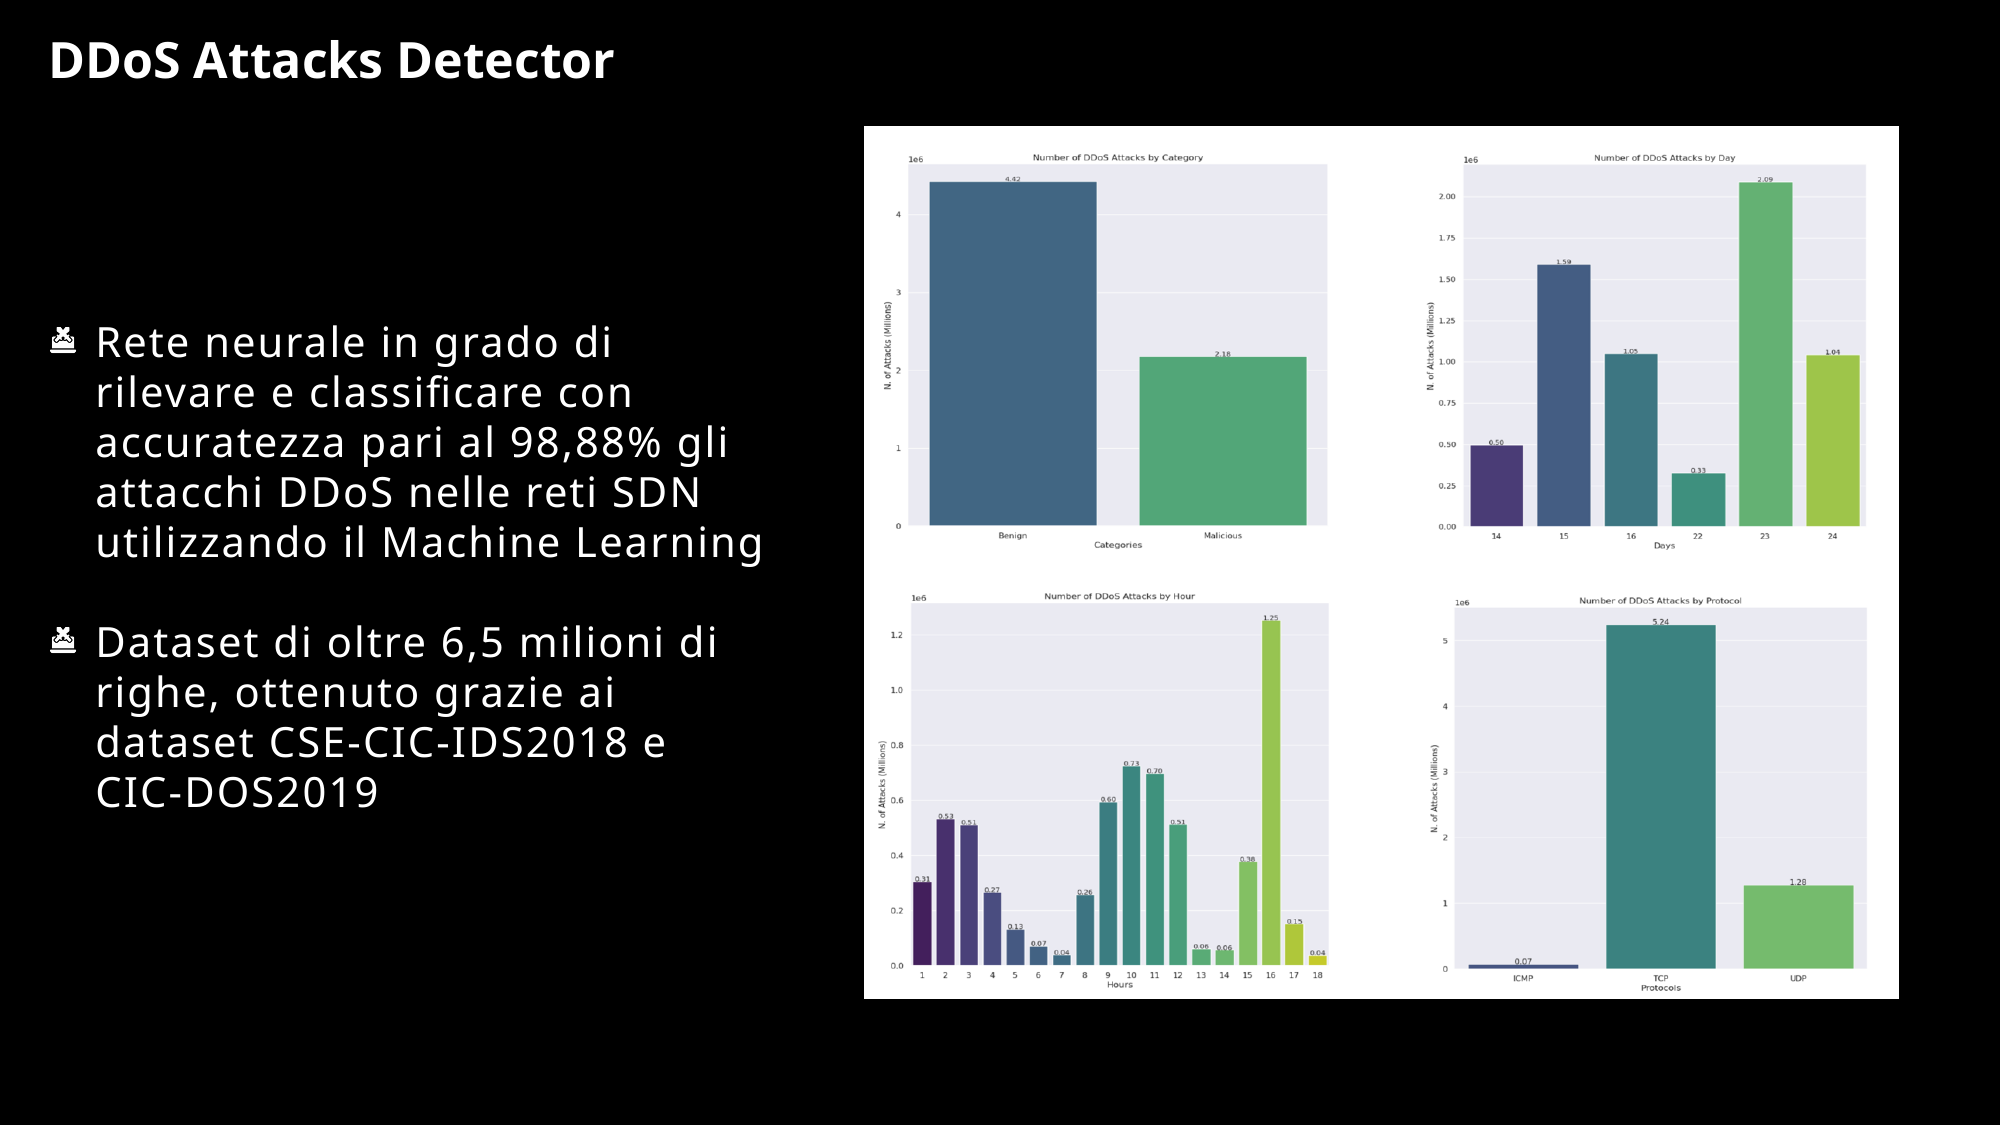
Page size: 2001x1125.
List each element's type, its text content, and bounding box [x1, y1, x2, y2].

picture [863, 125, 1899, 1000]
text_box Rete neurale in grado di rilevare e classificare con accuratezza pari al 98,88% gli attacchi DDoS nelle reti SDN utilizzando il Machine Learning Dataset di oltre 6,5 milioni di righe, ottenuto grazie ai dataset CSE-CIC-IDS2018 e CIC-DOS2019 [33, 307, 785, 823]
picture [48, 625, 78, 655]
text_box DDoS Attacks Detector [33, 21, 670, 97]
picture [48, 325, 78, 355]
